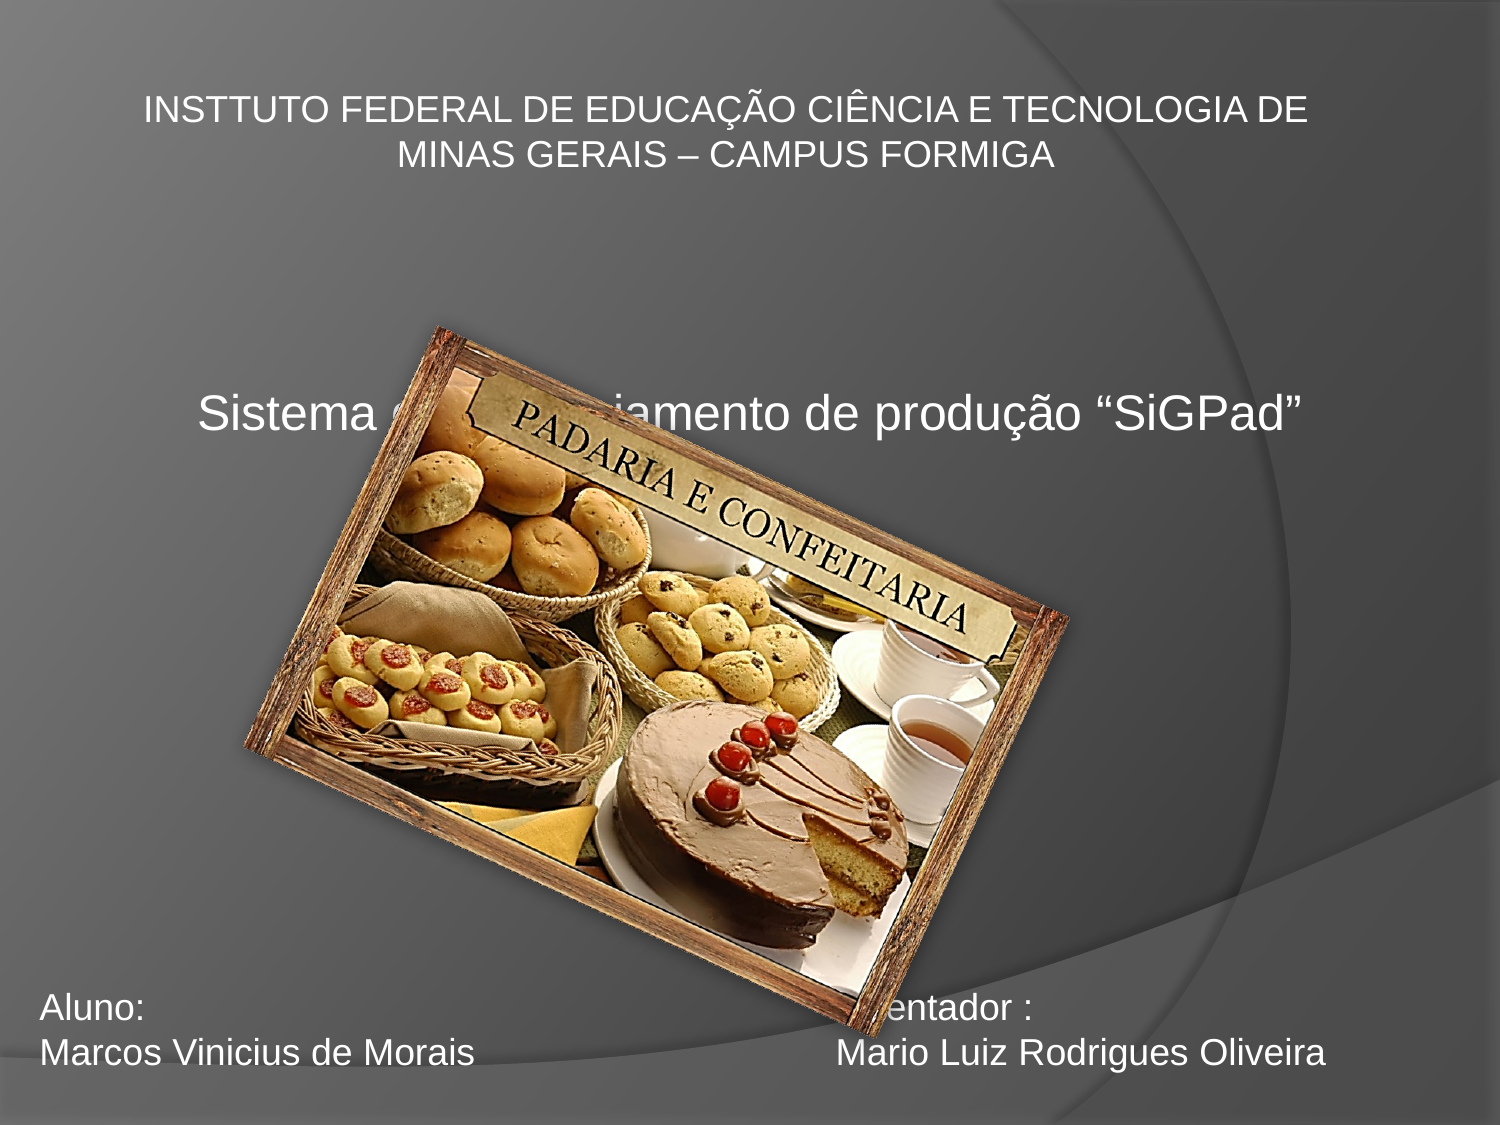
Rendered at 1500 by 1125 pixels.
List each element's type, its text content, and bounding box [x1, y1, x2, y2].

text_box Sistema de gerenciamento de produção “SiGPad” [572, 373, 1329, 449]
text_box Aluno: Marcos Vinicius de Morais [24, 975, 656, 1081]
picture [243, 625, 299, 772]
text_box INSTTUTO FEDERAL DE EDUCAÇÃO CIÊNCIA E TECNOLOGIA DE MINAS GERAIS – CAMPUS FORMIGA [88, 78, 1365, 183]
picture [1013, 592, 1069, 739]
picture [384, 325, 685, 441]
text_box Sistema de gerenciamento de produção “SiGPad” [171, 373, 403, 449]
picture [306, 448, 1005, 915]
text_box Orientador : Mario Luiz Rodrigues Oliveira [820, 975, 1448, 1081]
picture [624, 922, 929, 1038]
